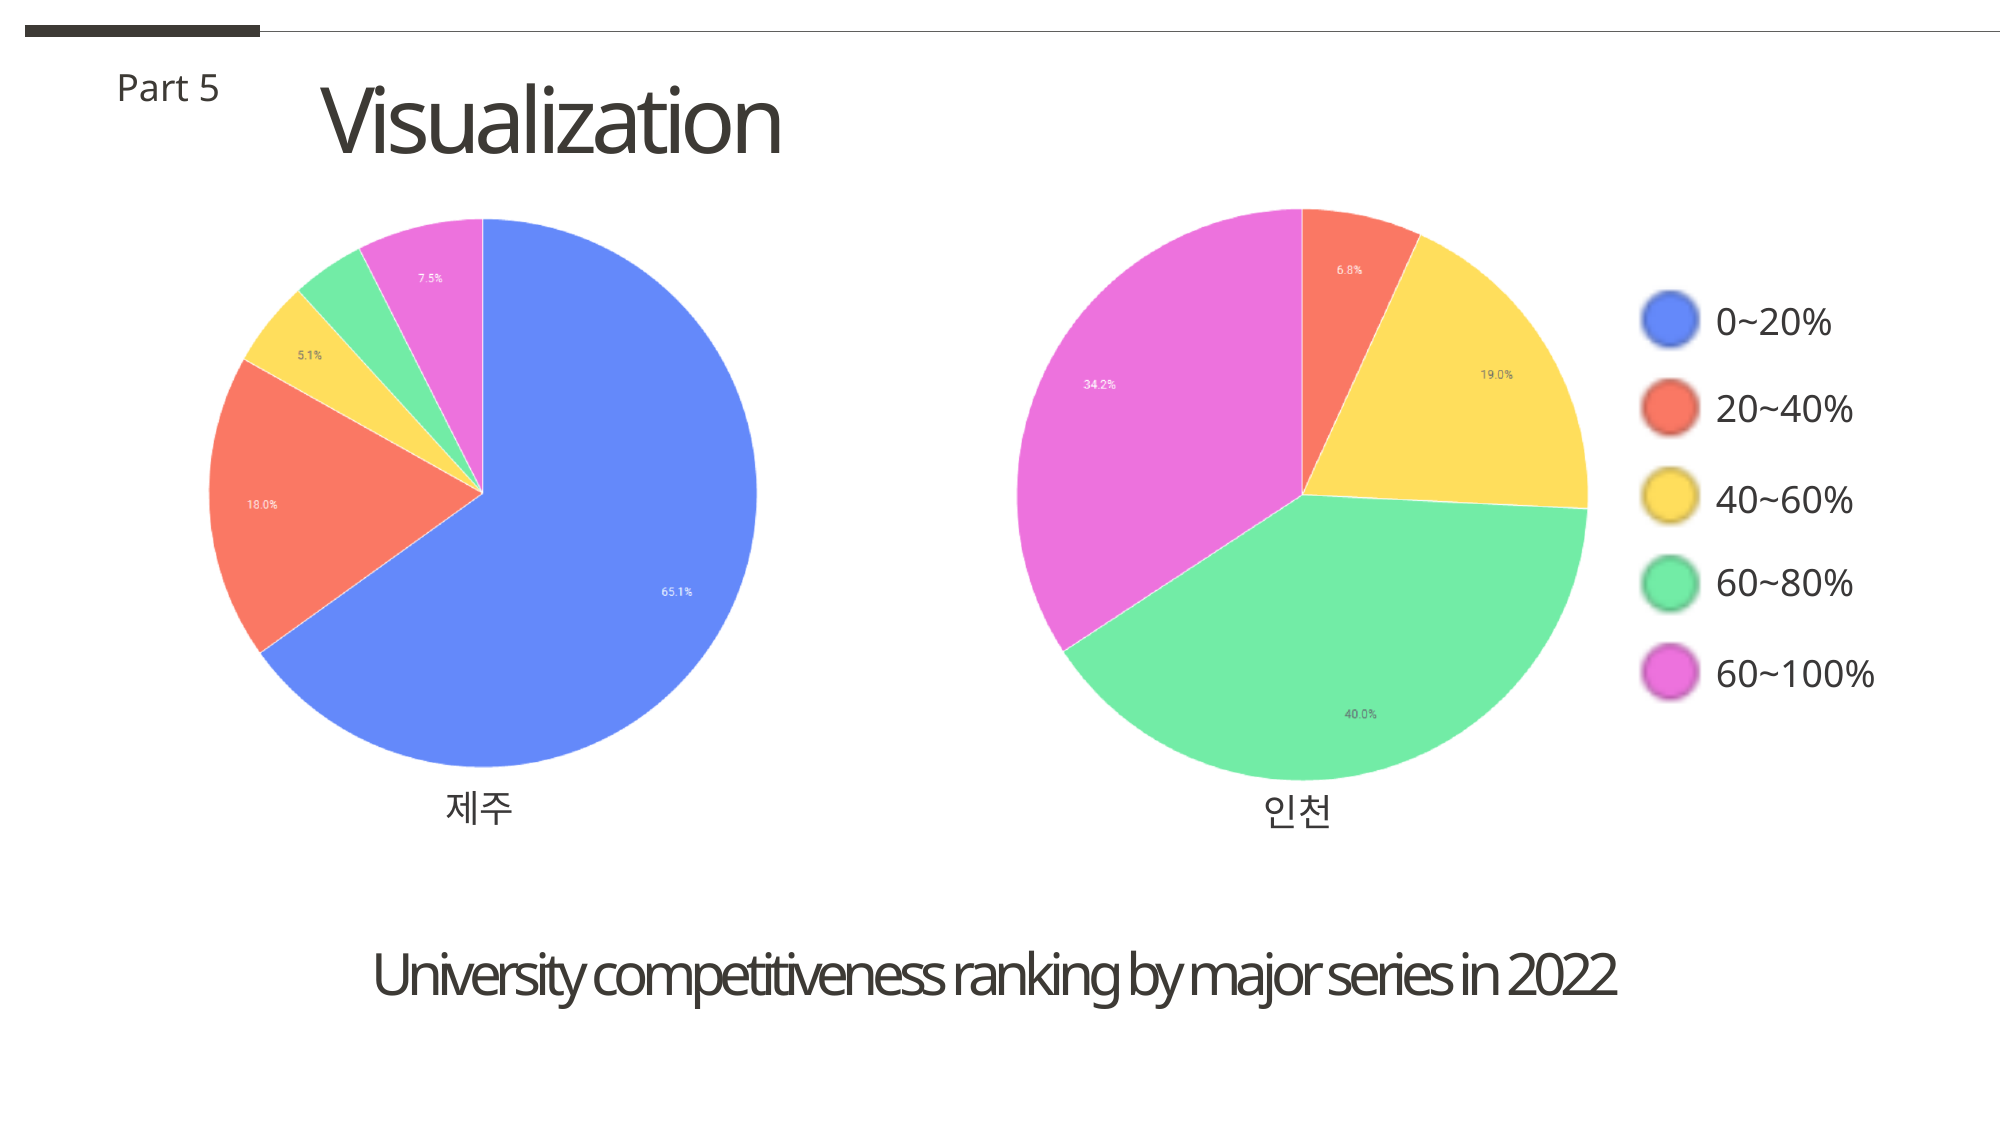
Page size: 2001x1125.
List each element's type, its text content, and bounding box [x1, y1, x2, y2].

text_box Part 5 [101, 56, 236, 117]
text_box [168, 205, 1907, 843]
text_box Visualization [305, 54, 803, 179]
text_box University competitiveness ranking by major series in 2022 [356, 929, 1644, 1015]
